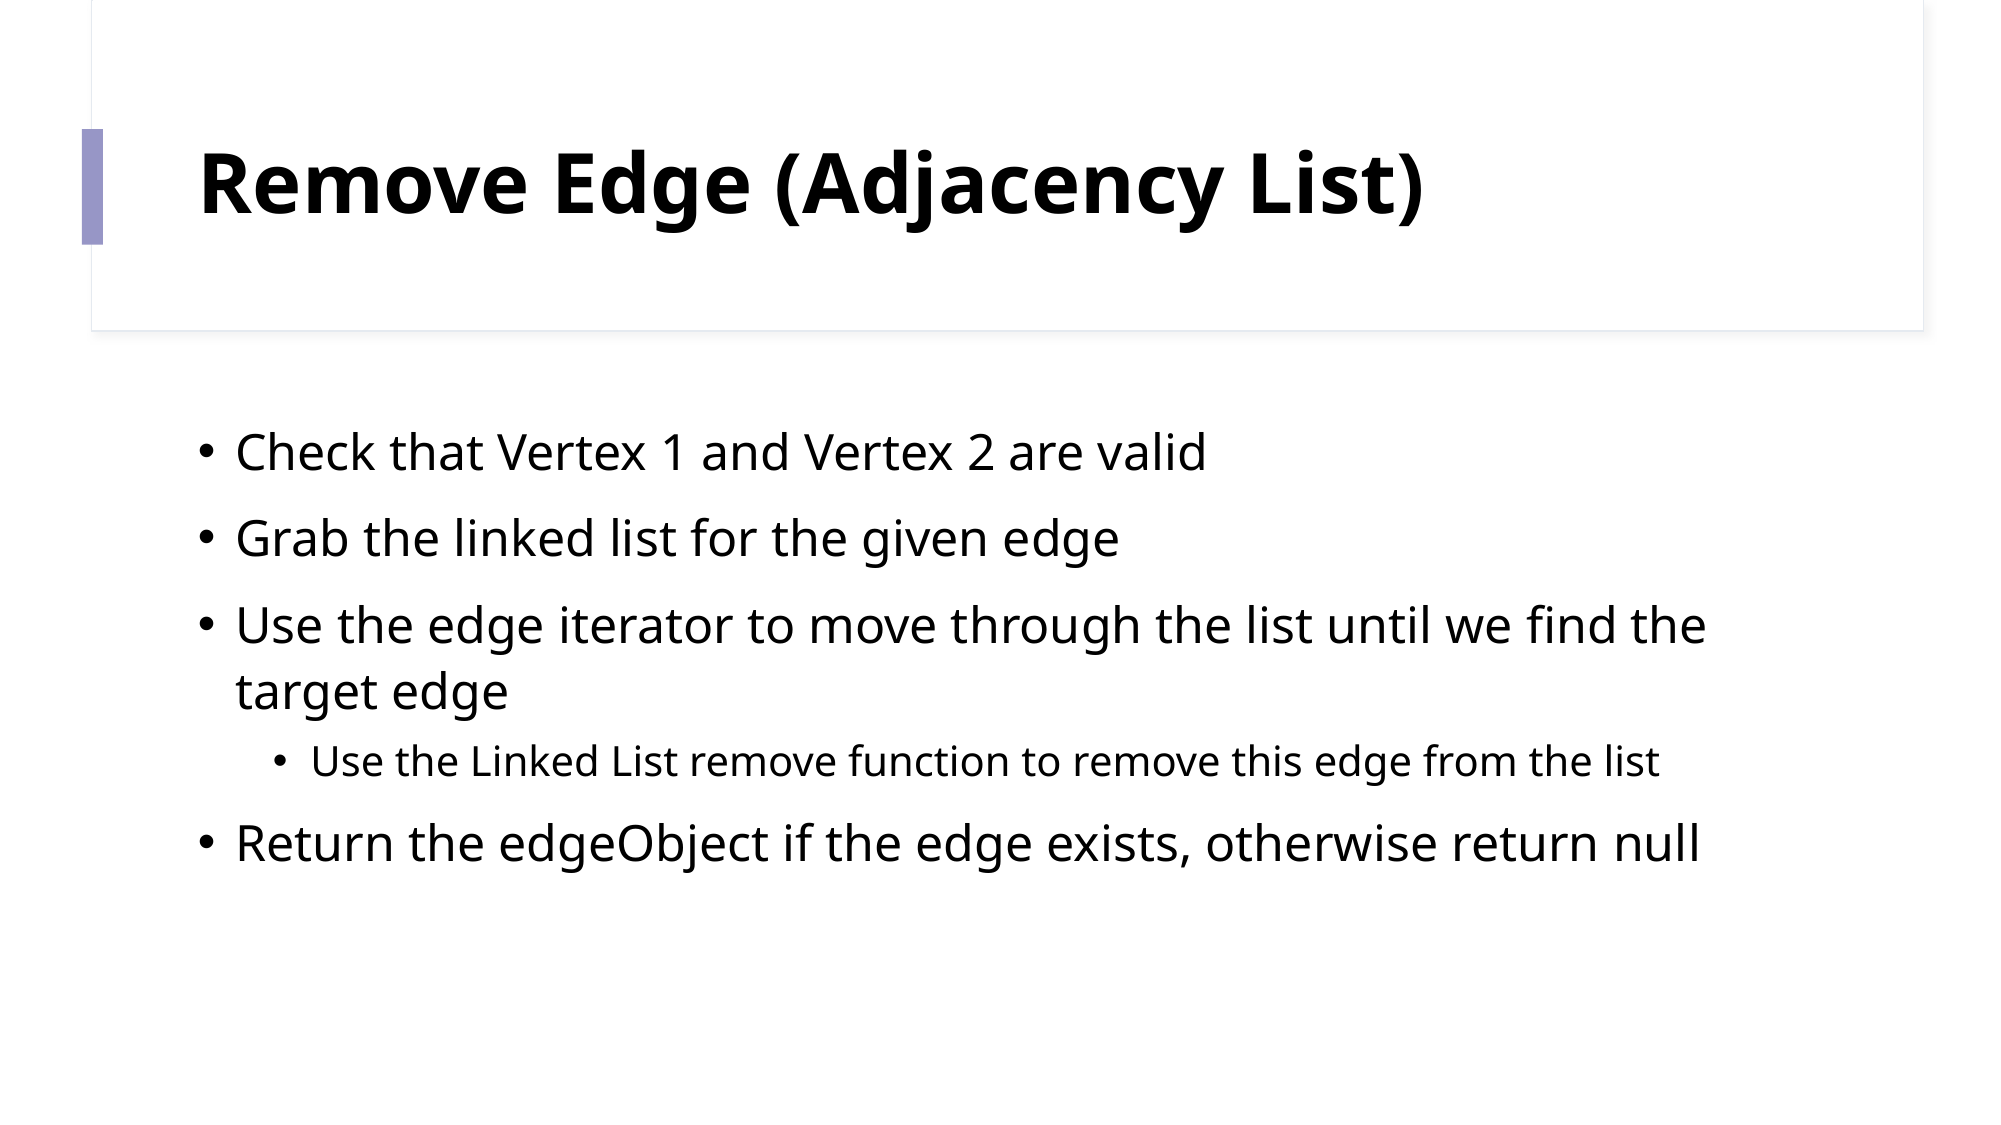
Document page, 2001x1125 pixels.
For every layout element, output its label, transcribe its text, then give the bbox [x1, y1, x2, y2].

list Check that Vertex 1 and Vertex 2 are valid Grab the linked list for the given edge Use the edge iterator to move through the list until we find the target edge Use the Linked List remove function to remove this edge from the list Return the edgeObject if the edge exists, otherwise return null [183, 406, 1851, 1013]
title Remove Edge (Adjacency List) [183, 90, 1851, 284]
